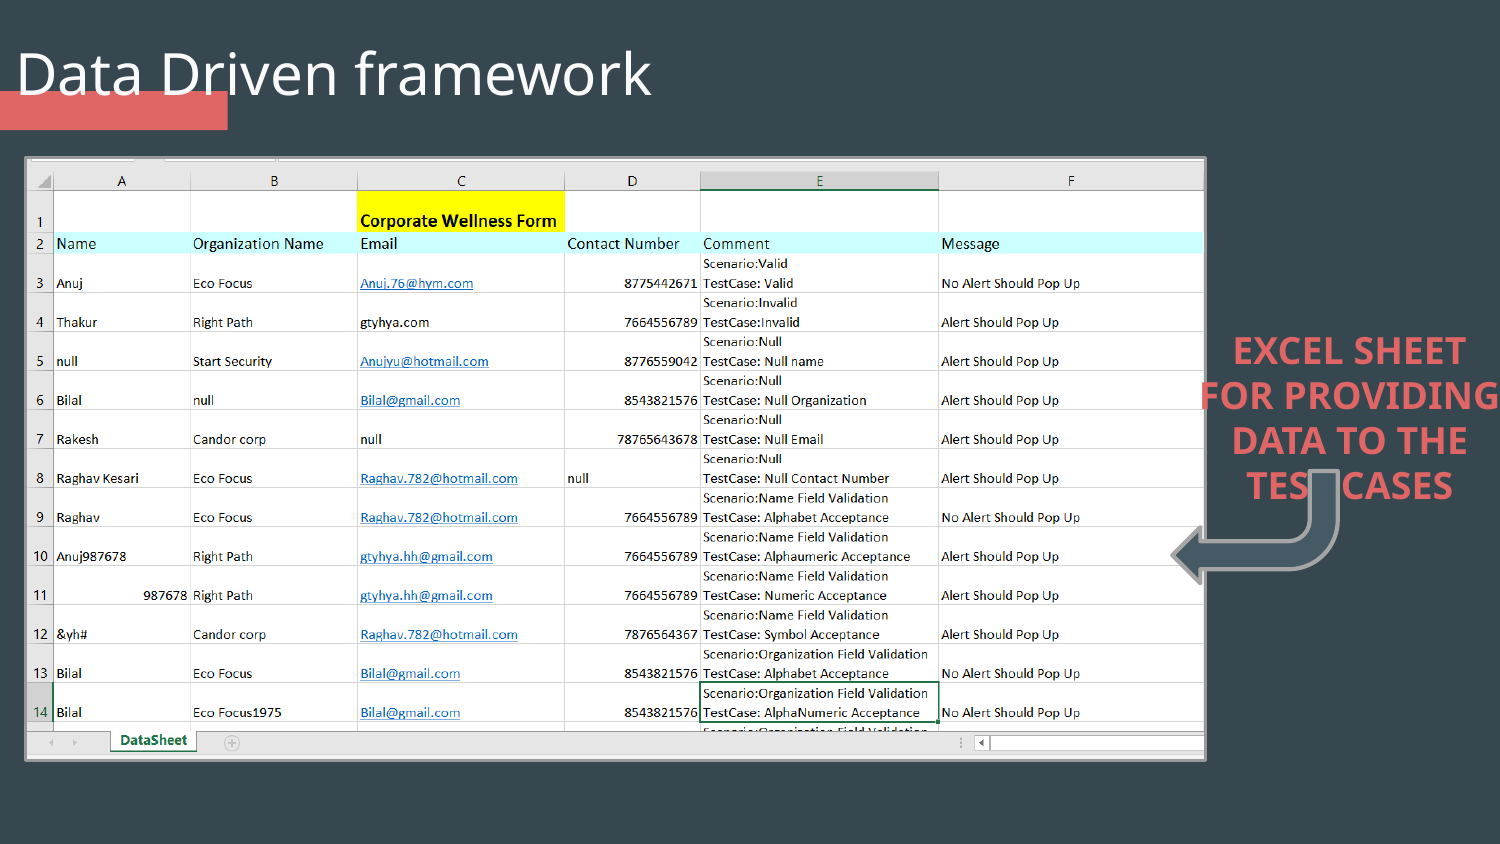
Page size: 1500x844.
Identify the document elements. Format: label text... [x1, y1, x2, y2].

text_box [1210, 468, 1340, 572]
title Data Driven framework [0, 11, 1192, 95]
text_box EXCEL SHEET FOR PROVIDING DATA TO THE TEST CASES [1210, 319, 1500, 515]
picture [26, 158, 1204, 759]
